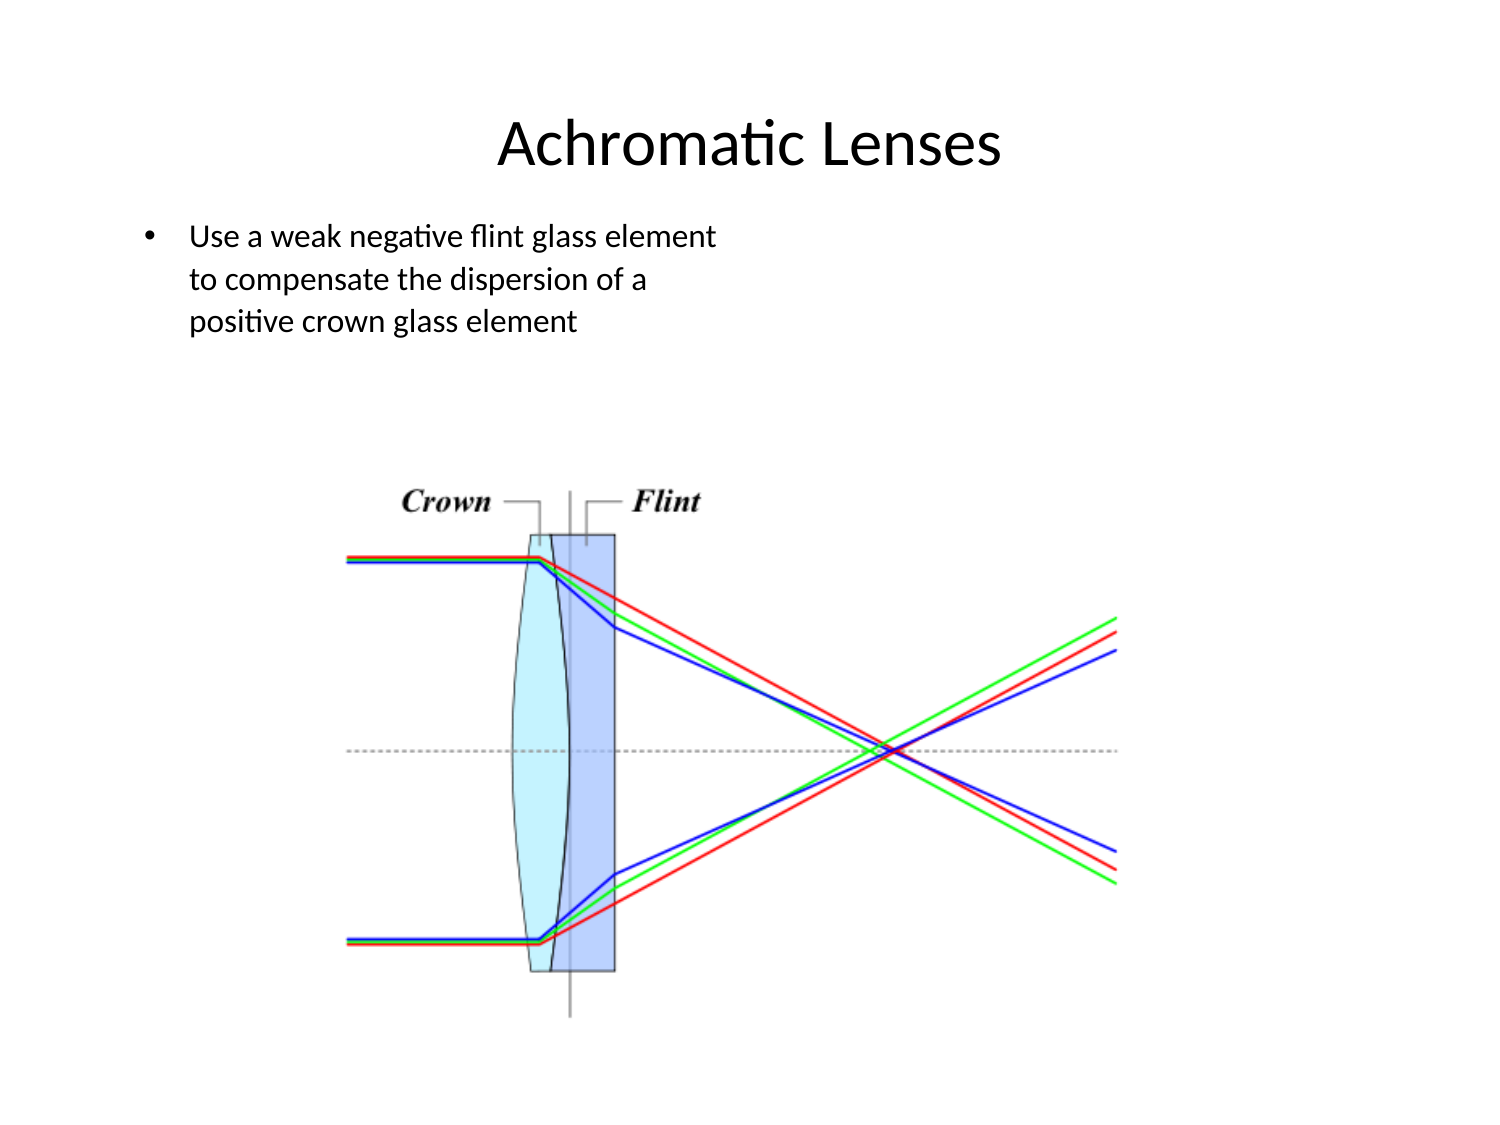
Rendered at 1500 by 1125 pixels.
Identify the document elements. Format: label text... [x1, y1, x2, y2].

picture [336, 478, 1151, 1045]
title Achromatic Lenses [75, 45, 1425, 233]
list Use a weak negative flint glass element to compensate the dispersion of a positive crown glass element [129, 211, 1405, 349]
